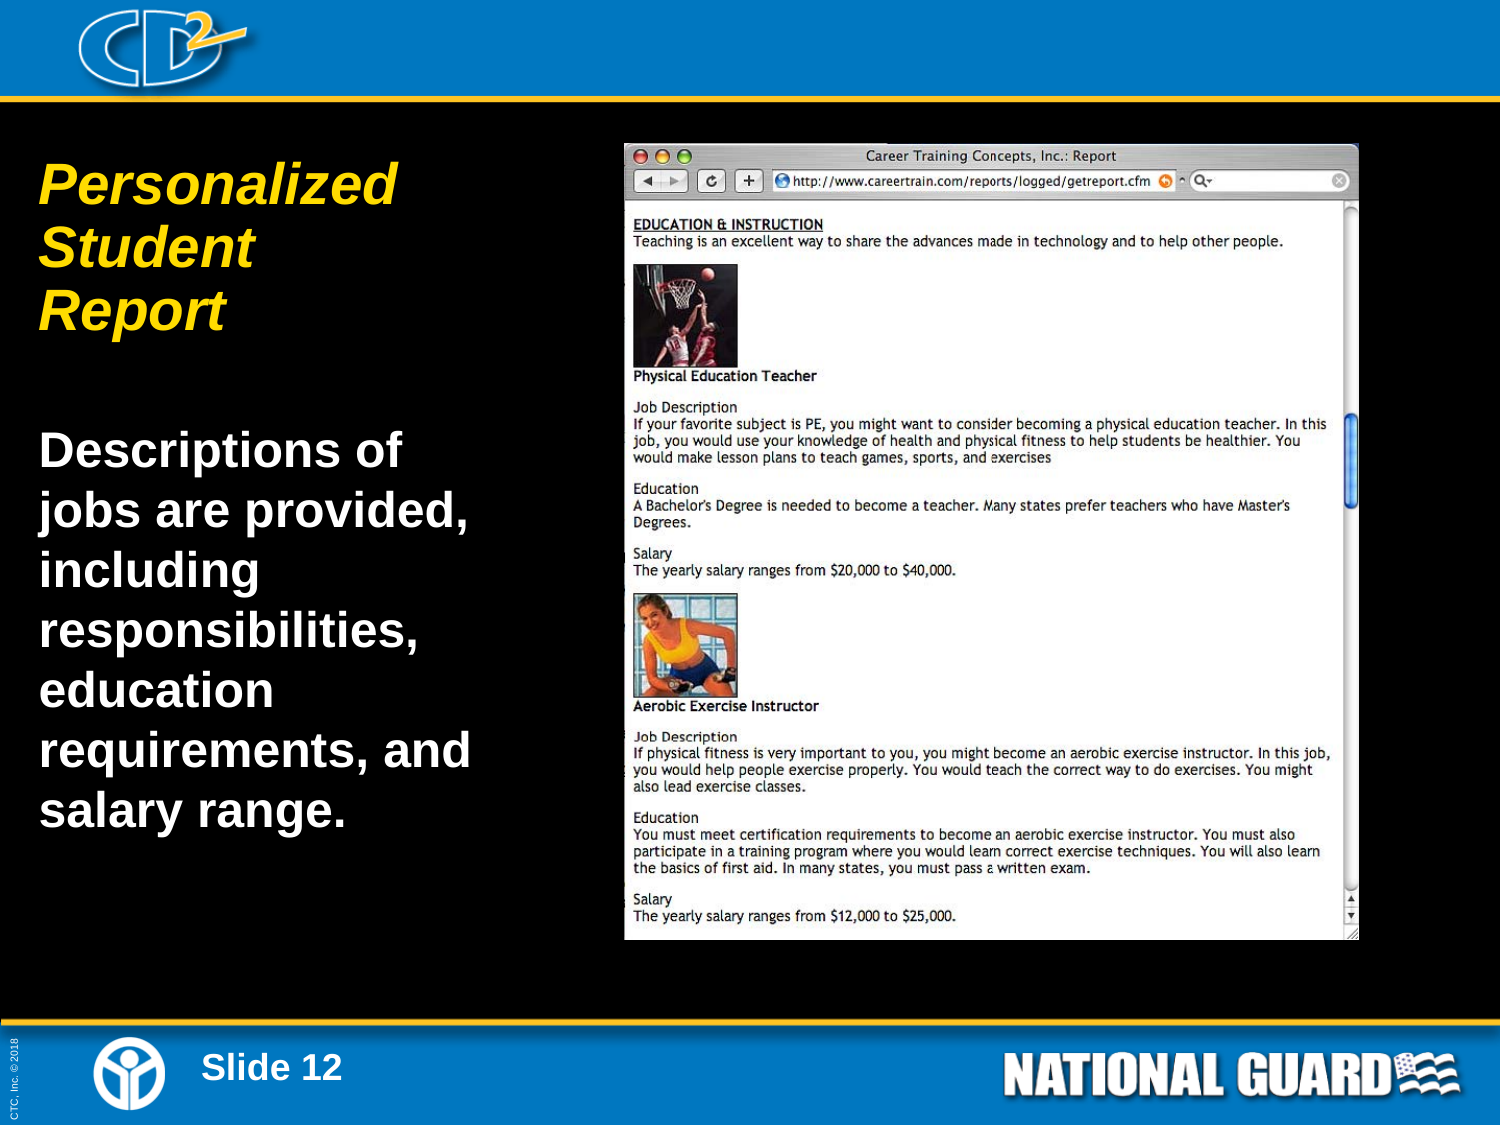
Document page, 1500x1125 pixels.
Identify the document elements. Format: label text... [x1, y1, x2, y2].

text_box Descriptions of jobs are provided, including responsibilities, education requirements, and salary range. [23, 409, 530, 845]
text_box [252, 1053, 289, 1098]
picture [0, 0, 1500, 1125]
slide_number Slide 12 [185, 1035, 437, 1099]
text_box Personalized Student Report [24, 147, 619, 351]
